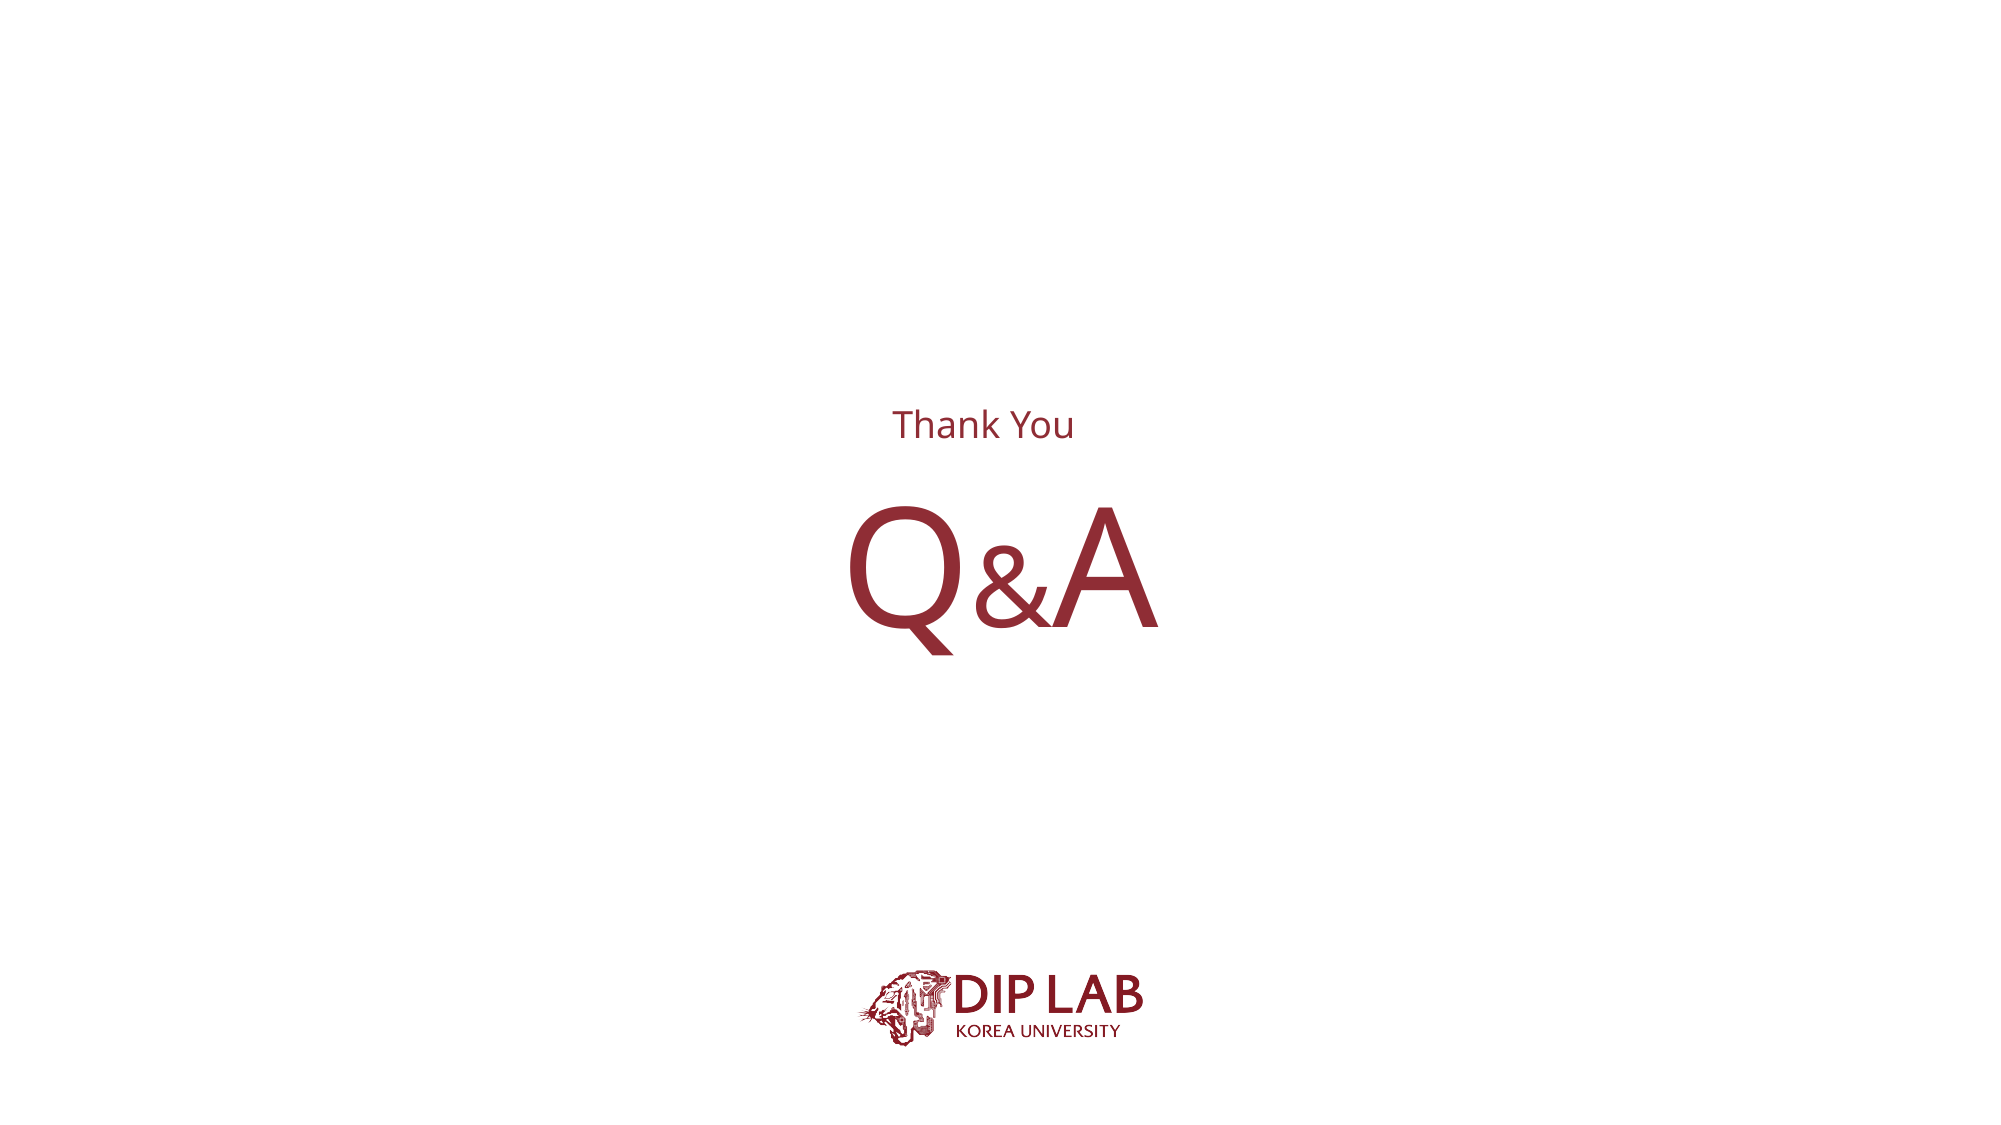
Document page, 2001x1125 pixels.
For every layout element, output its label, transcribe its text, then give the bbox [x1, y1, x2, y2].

picture [855, 960, 1145, 1057]
text_box Q&A [825, 453, 1175, 669]
text_box Thank You [877, 393, 1123, 454]
